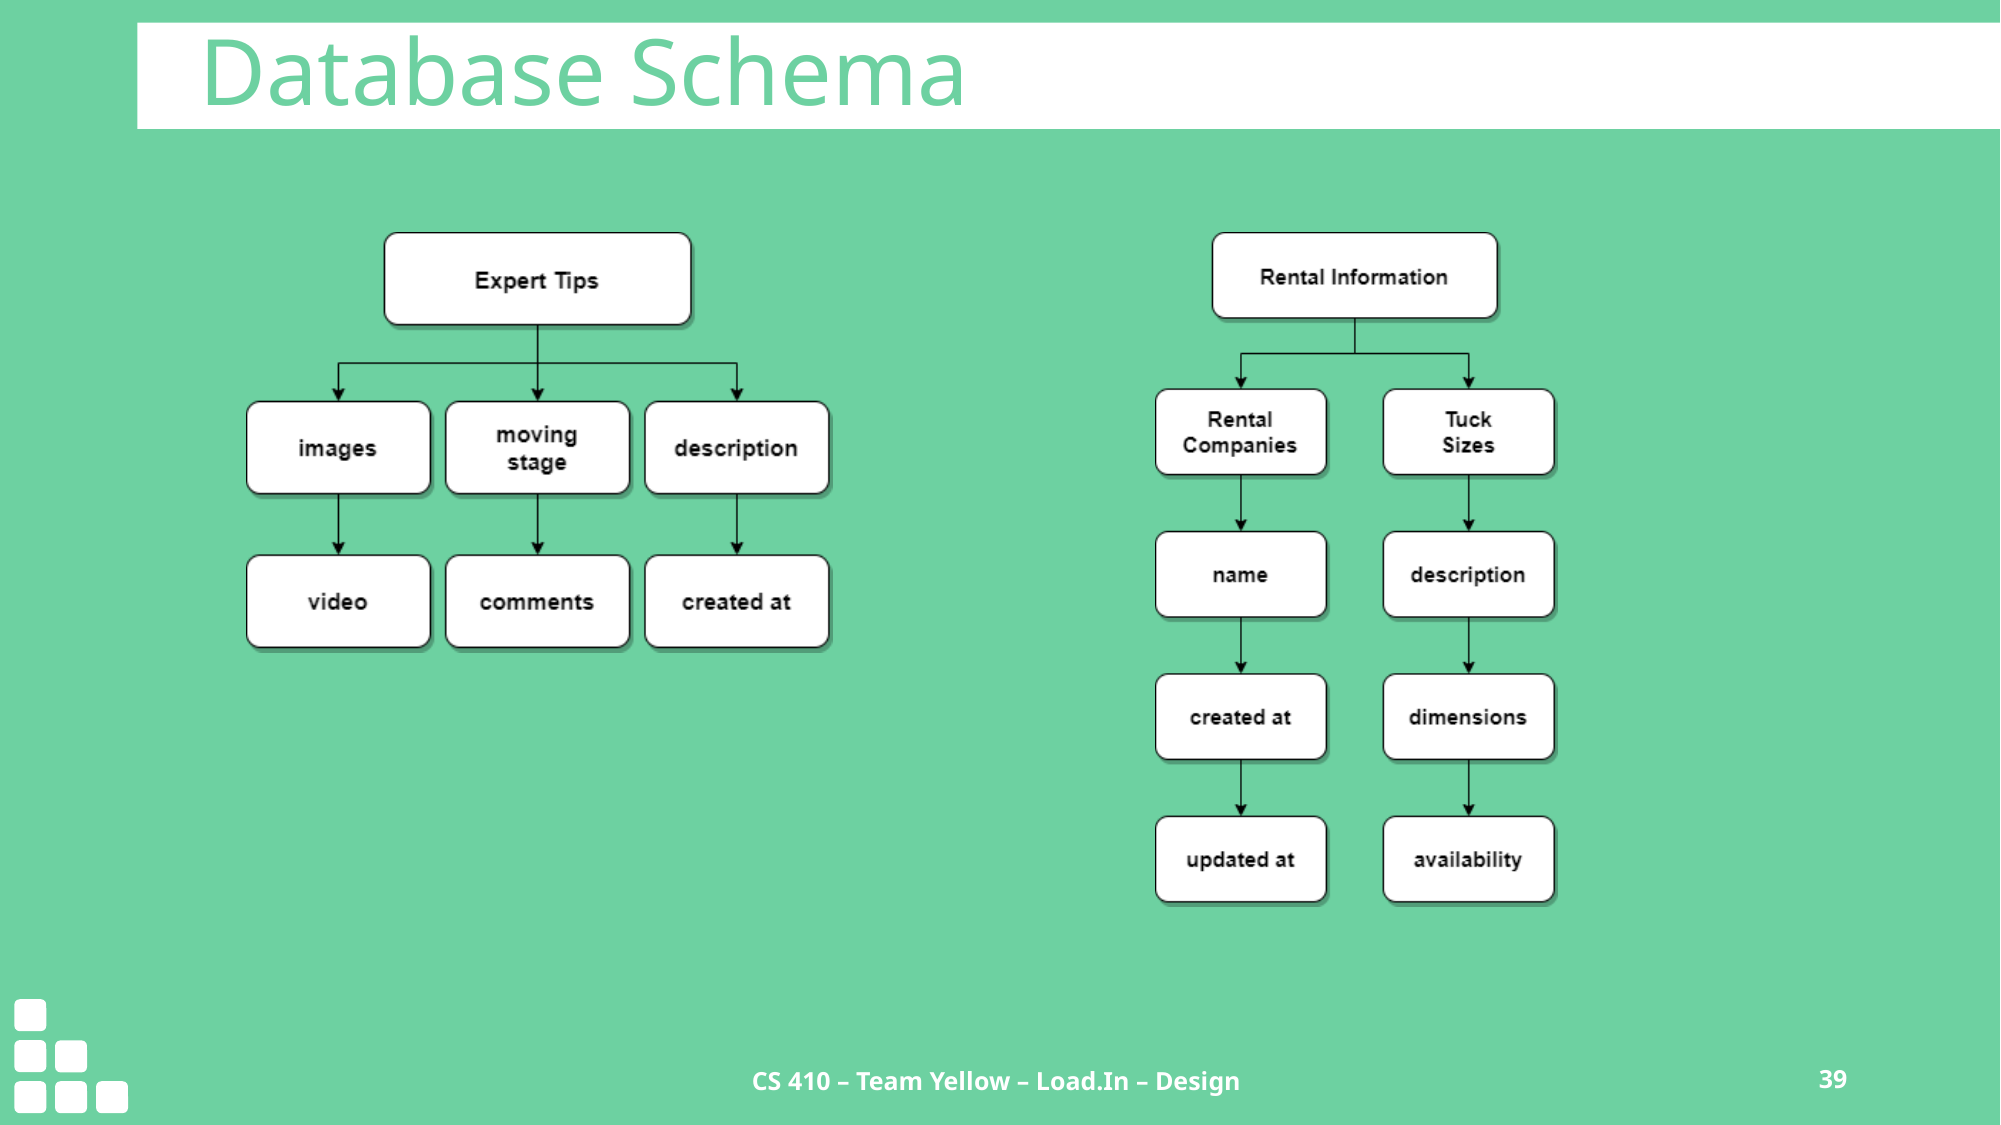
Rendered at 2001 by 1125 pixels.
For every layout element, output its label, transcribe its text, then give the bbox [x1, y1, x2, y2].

picture [1154, 231, 1559, 908]
picture [246, 232, 834, 653]
text_box Database Schema [137, 22, 2000, 129]
text_box CS 410 – Team Yellow – Load.In – Design [662, 1035, 1338, 1125]
text_box 39 [1412, 1035, 1863, 1125]
